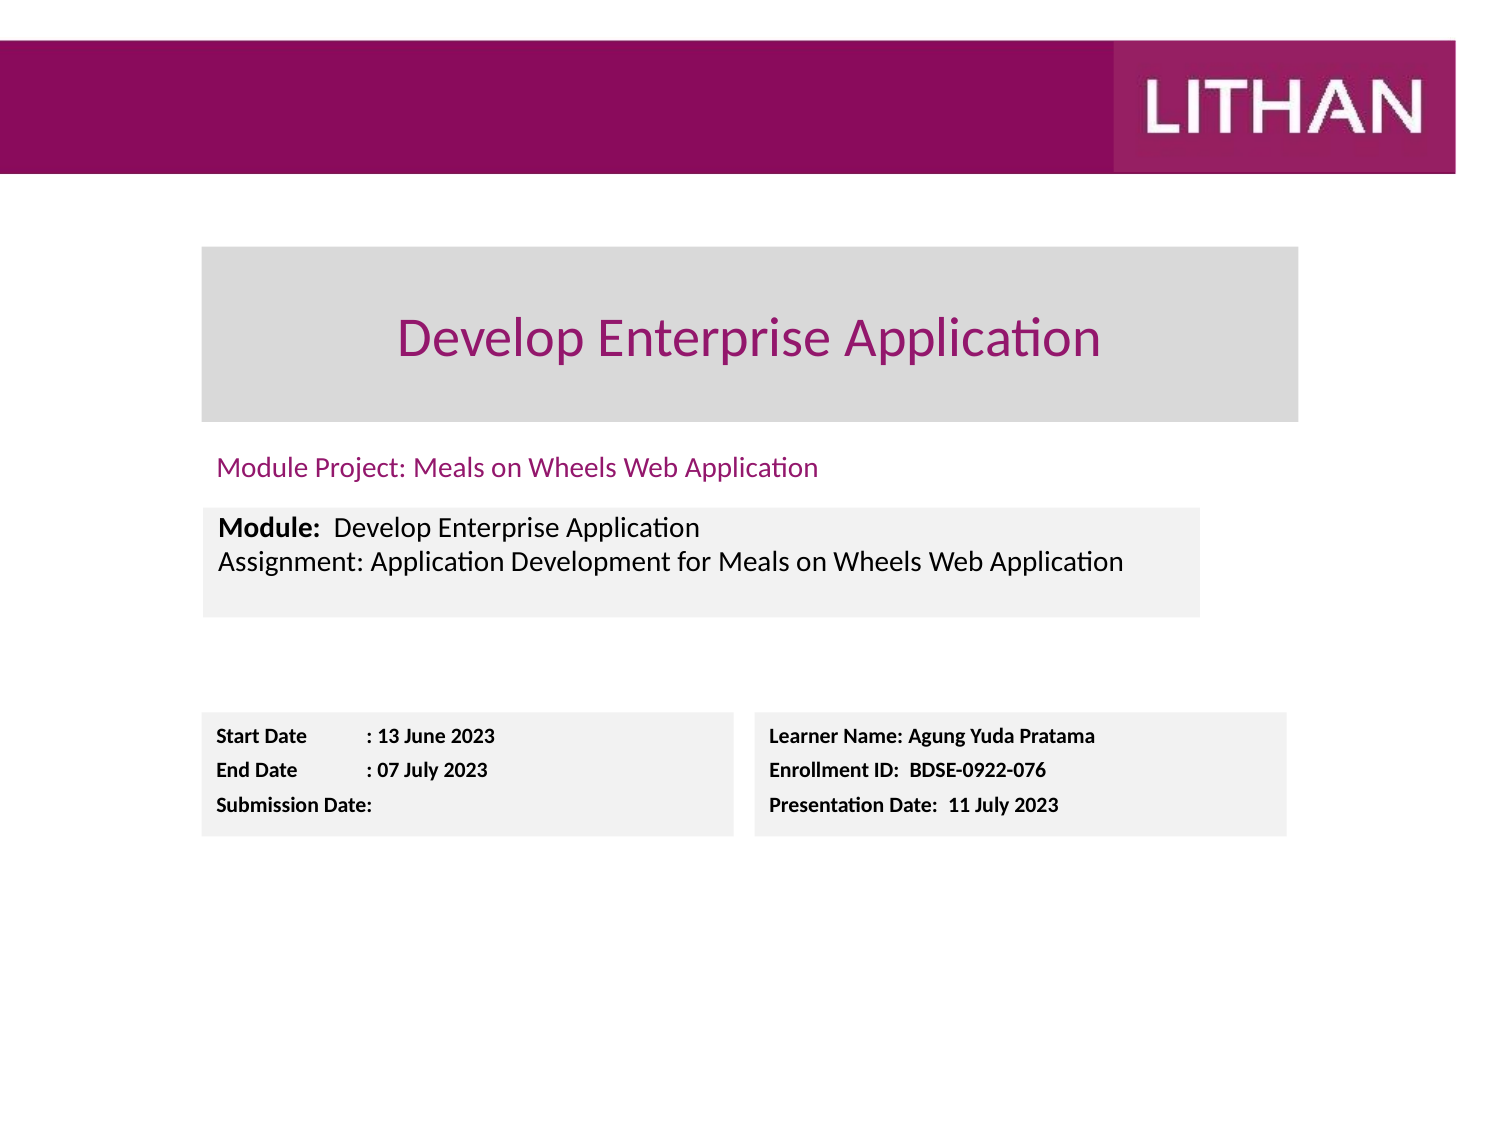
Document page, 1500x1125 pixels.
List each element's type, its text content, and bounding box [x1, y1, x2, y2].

picture [0, 37, 1457, 178]
title Develop Enterprise Application [201, 246, 1299, 422]
text_box Module: Develop Enterprise Application Assignment: Application Development for Meals on Wheels Web Application [203, 507, 1200, 618]
text_box Module Project: Meals on Wheels Web Application [201, 430, 924, 501]
text_box Start Date : 13 June 2023 End Date : 07 July 2023 Submission Date: [201, 712, 734, 837]
text_box Learner Name: Agung Yuda Pratama Enrollment ID: BDSE-0922-076 Presentation Date: 11 July 2023 [754, 712, 1287, 837]
